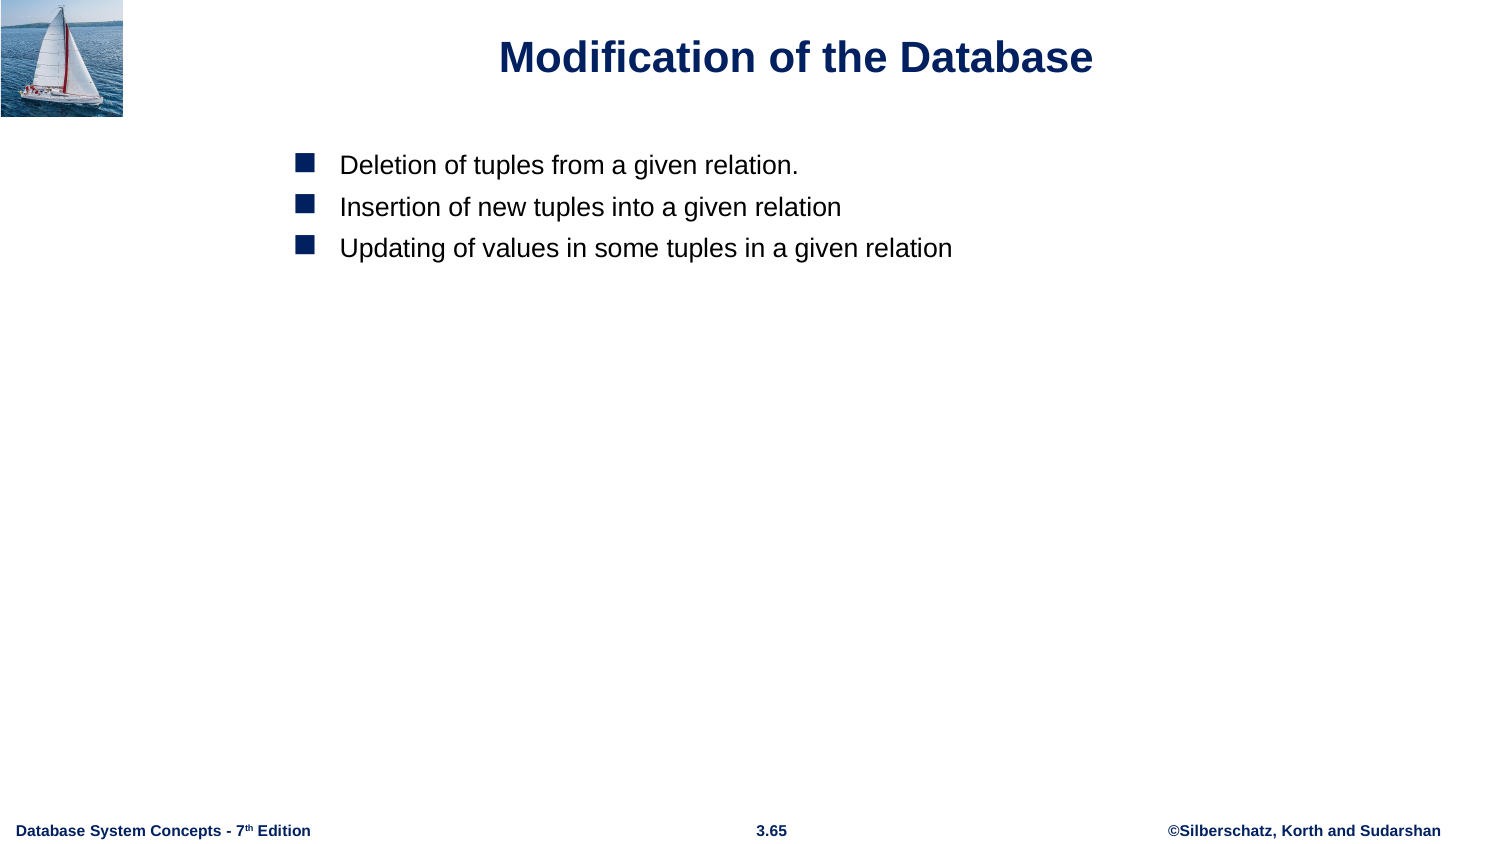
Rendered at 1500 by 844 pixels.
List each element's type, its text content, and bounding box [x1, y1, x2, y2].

title Modification of the Database [299, 13, 1294, 90]
list Deletion of tuples from a given relation. Insertion of new tuples into a given relation Updating of values in some tuples in a given relation [282, 140, 1196, 527]
picture [0, 0, 123, 117]
